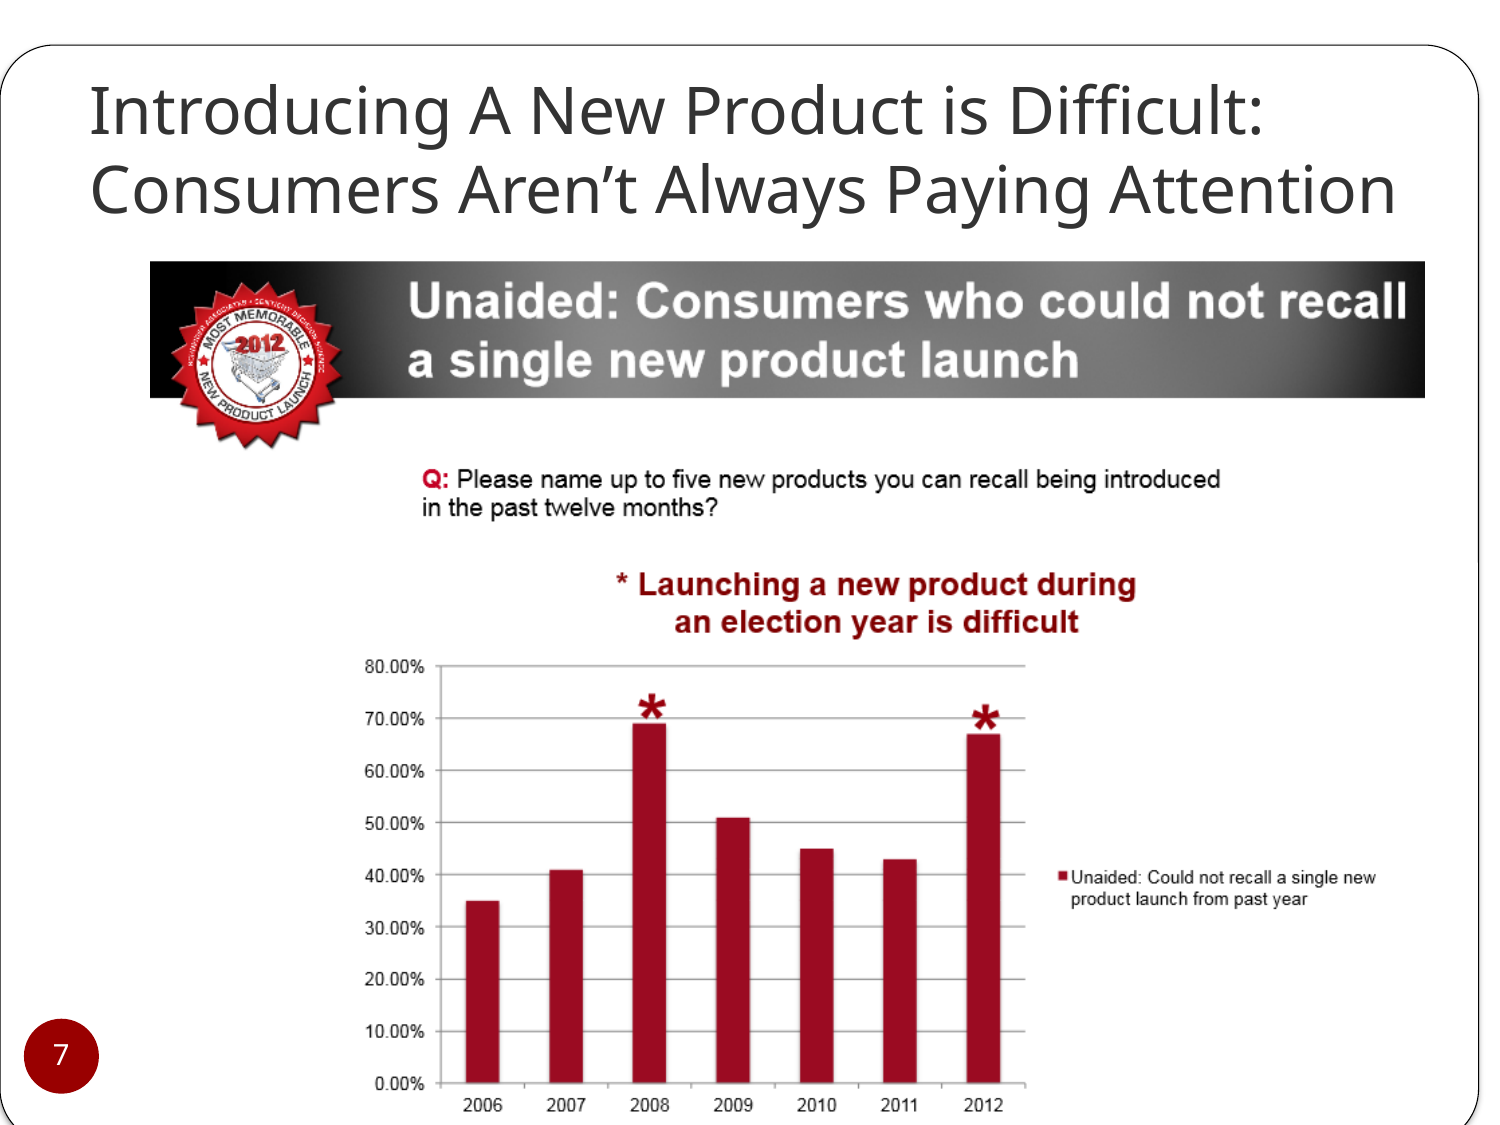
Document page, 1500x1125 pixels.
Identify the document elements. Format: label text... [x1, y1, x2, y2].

slide_number 7 [23, 1018, 99, 1094]
picture [149, 252, 1427, 1125]
title Introducing A New Product is Difficult: Consumers Aren’t Always Paying Attention [75, 54, 1425, 242]
